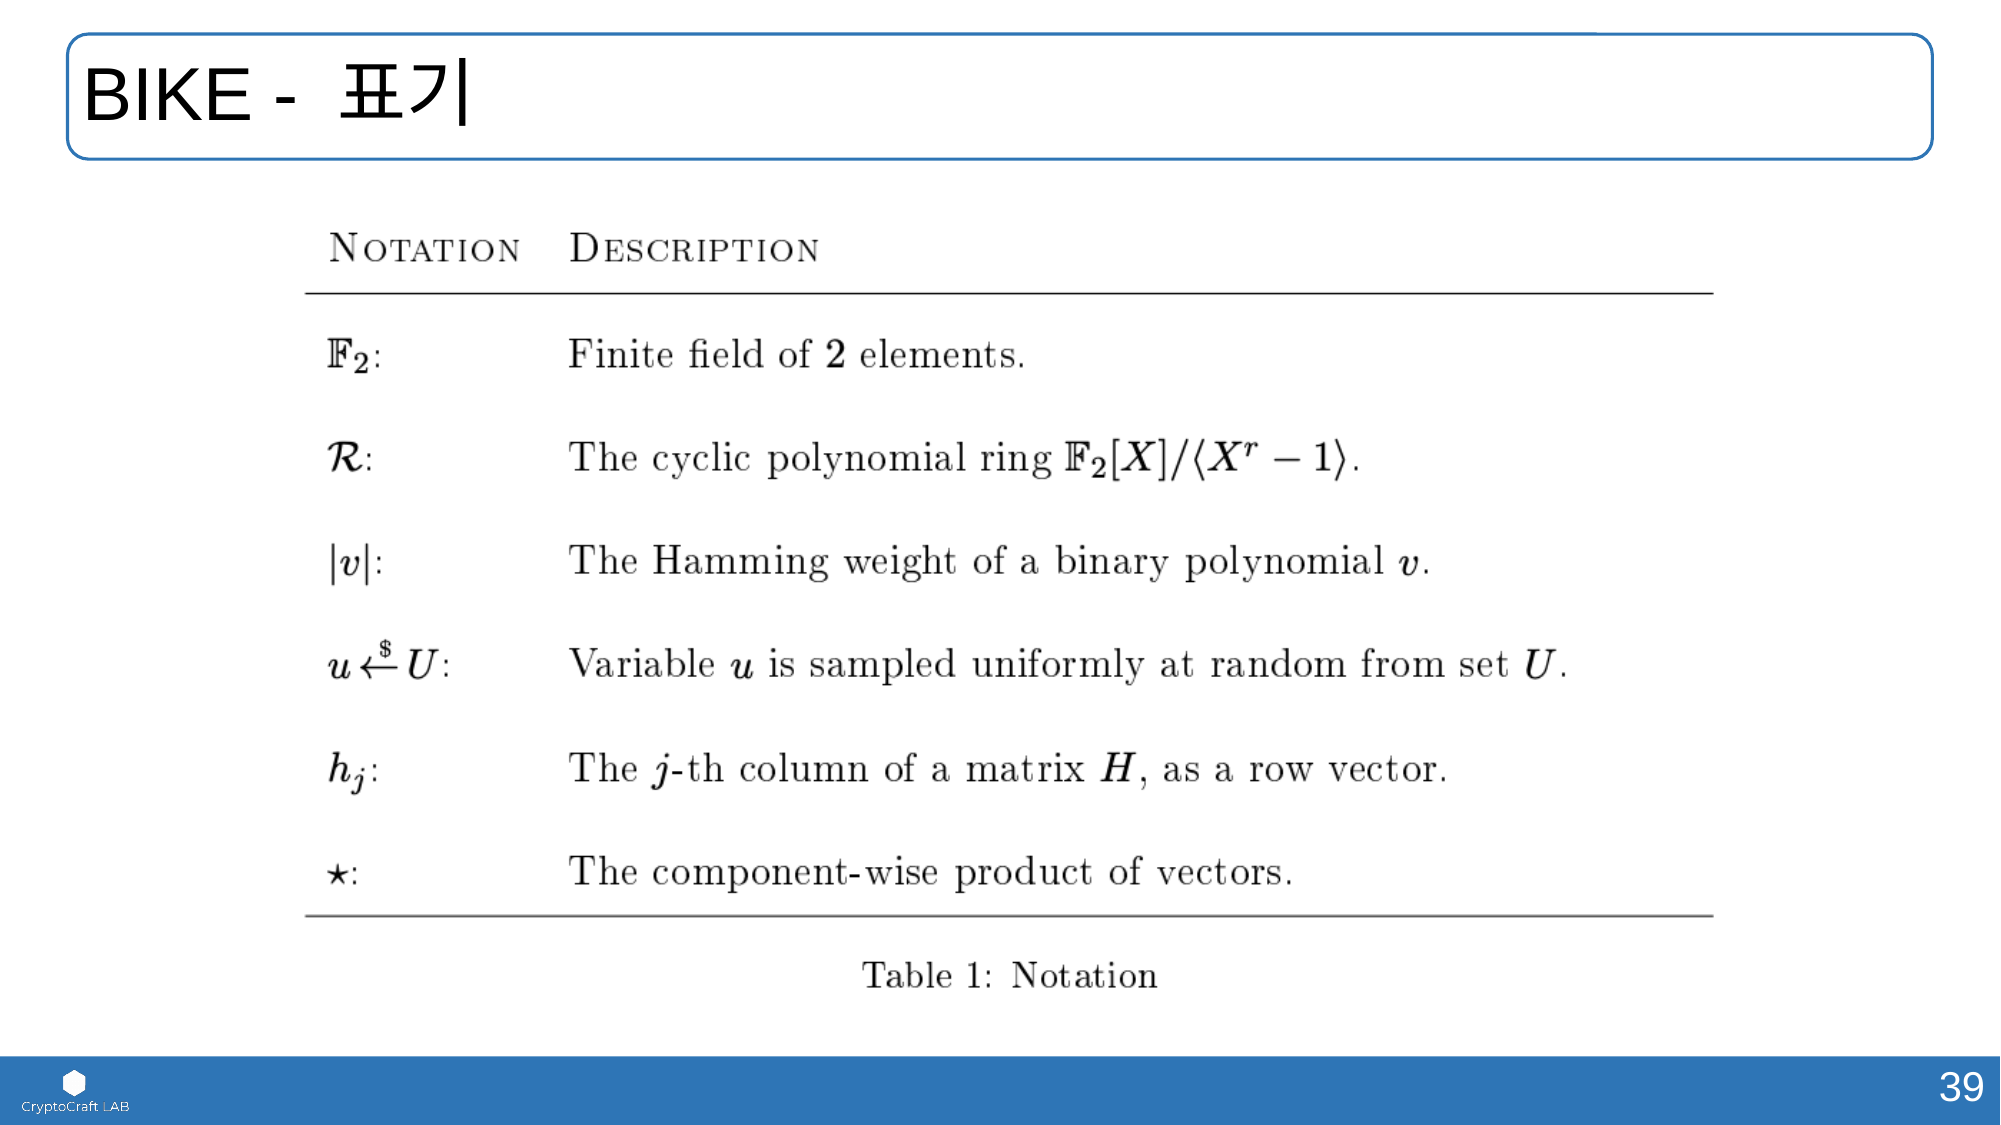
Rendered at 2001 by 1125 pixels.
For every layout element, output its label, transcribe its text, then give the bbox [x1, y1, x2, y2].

picture [13, 1061, 138, 1123]
picture [246, 200, 1754, 1025]
title BIKE - 표기 [67, 34, 1933, 160]
